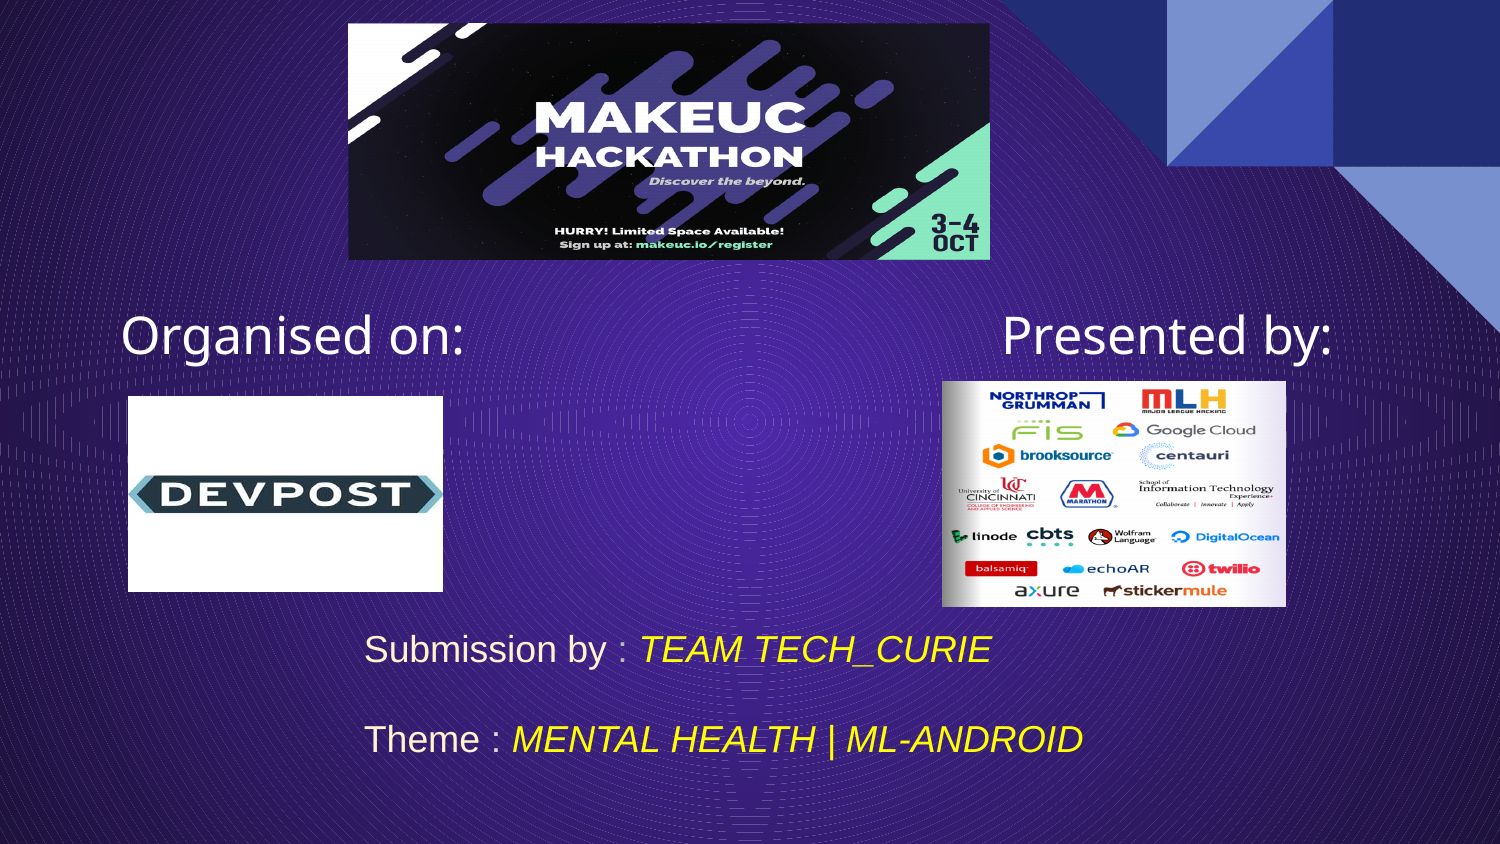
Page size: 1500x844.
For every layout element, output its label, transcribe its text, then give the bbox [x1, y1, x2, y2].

picture [128, 396, 443, 592]
text_box Submission by : TEAM TECH_CURIE Theme : MENTAL HEALTH | ML-ANDROID [348, 609, 1112, 805]
picture [941, 381, 1287, 607]
picture [348, 23, 990, 260]
subtitle Organised on: Presented by: [51, 288, 1449, 624]
